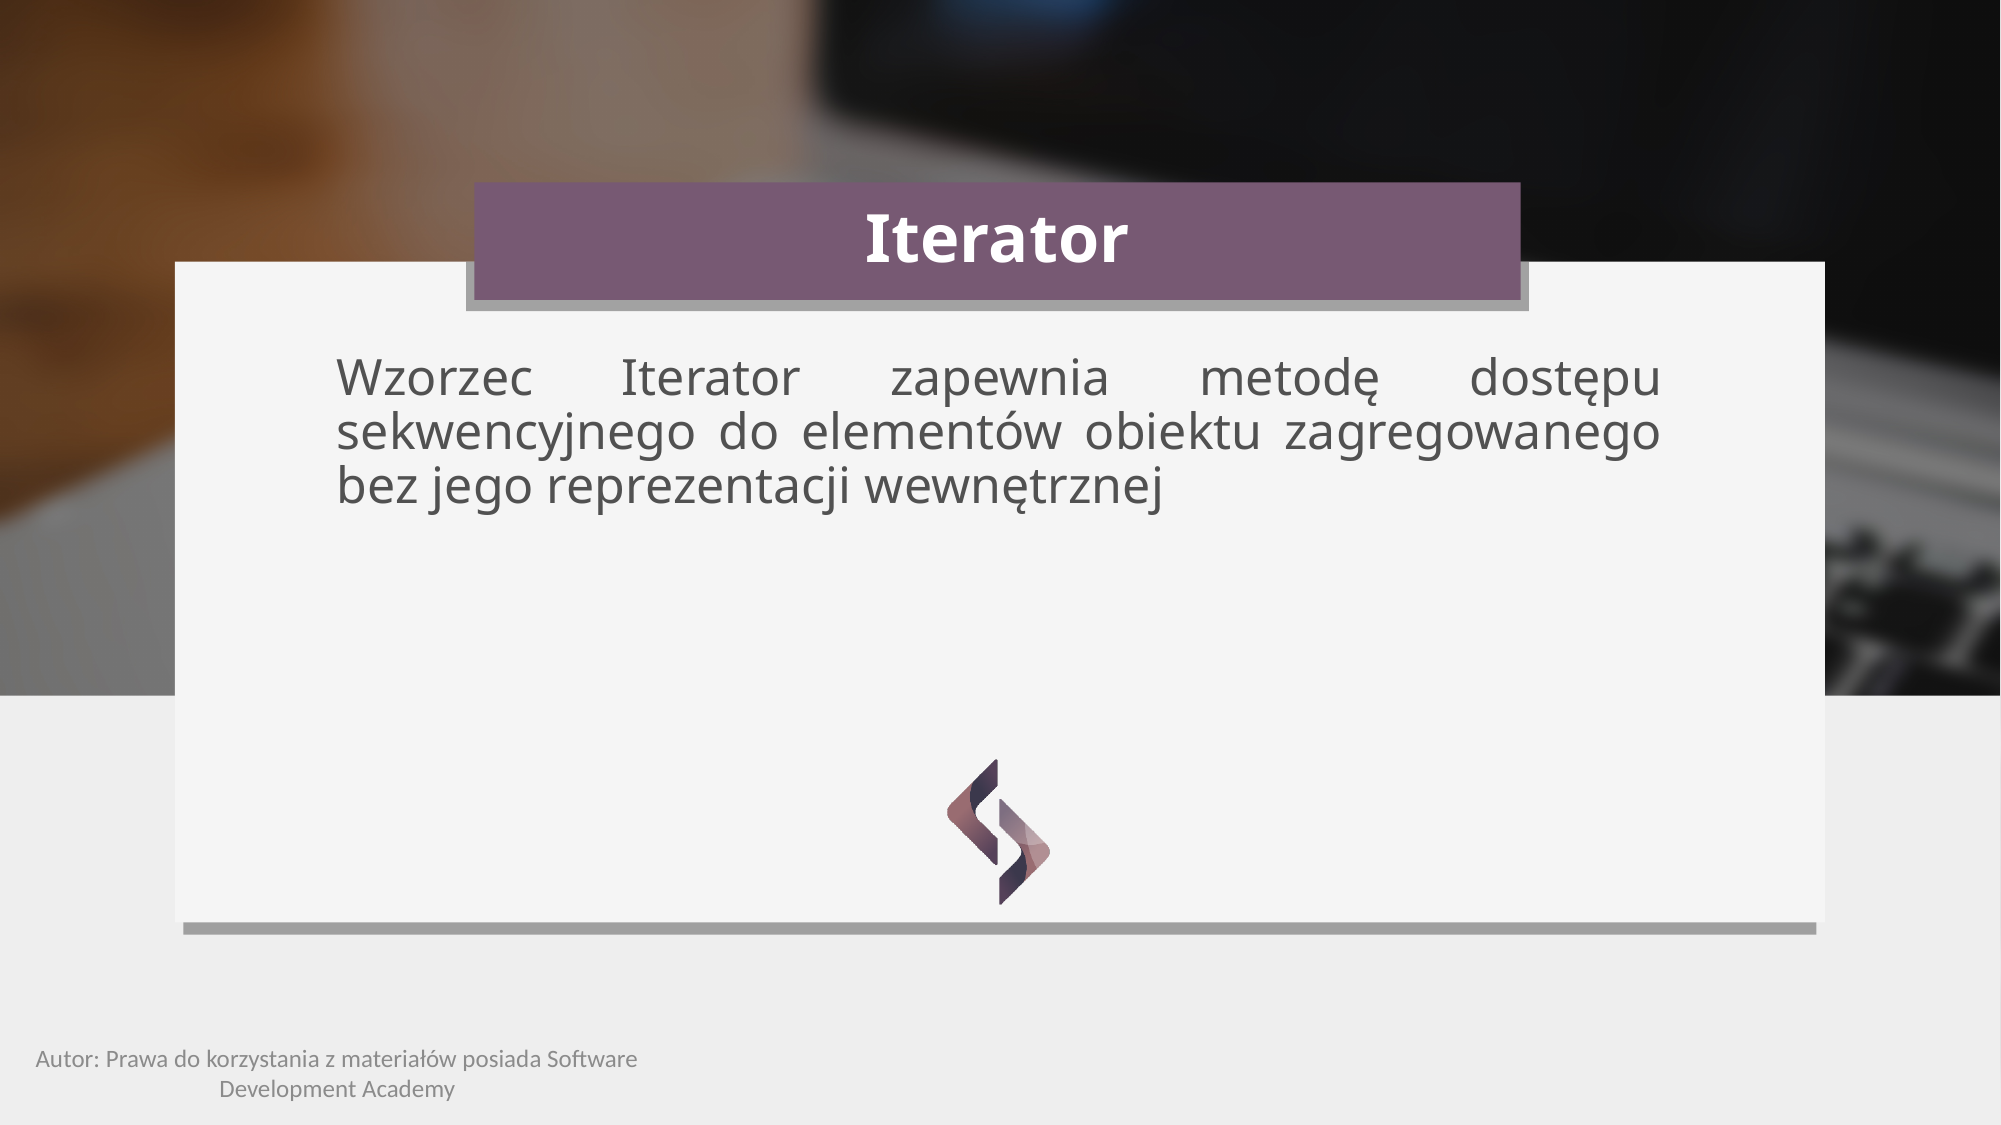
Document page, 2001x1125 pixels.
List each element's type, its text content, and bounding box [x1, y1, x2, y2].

picture [0, 0, 2001, 1125]
footer Autor: Prawa do korzystania z materiałów posiada Software Development Academy [0, 1042, 675, 1103]
picture [900, 747, 1261, 917]
list Wzorzec Iterator zapewnia metodę dostępu sekwencyjnego do elementów obiektu zagregowanego bez jego reprezentacji wewnętrznej [321, 344, 1678, 742]
title Iterator [474, 182, 1521, 300]
